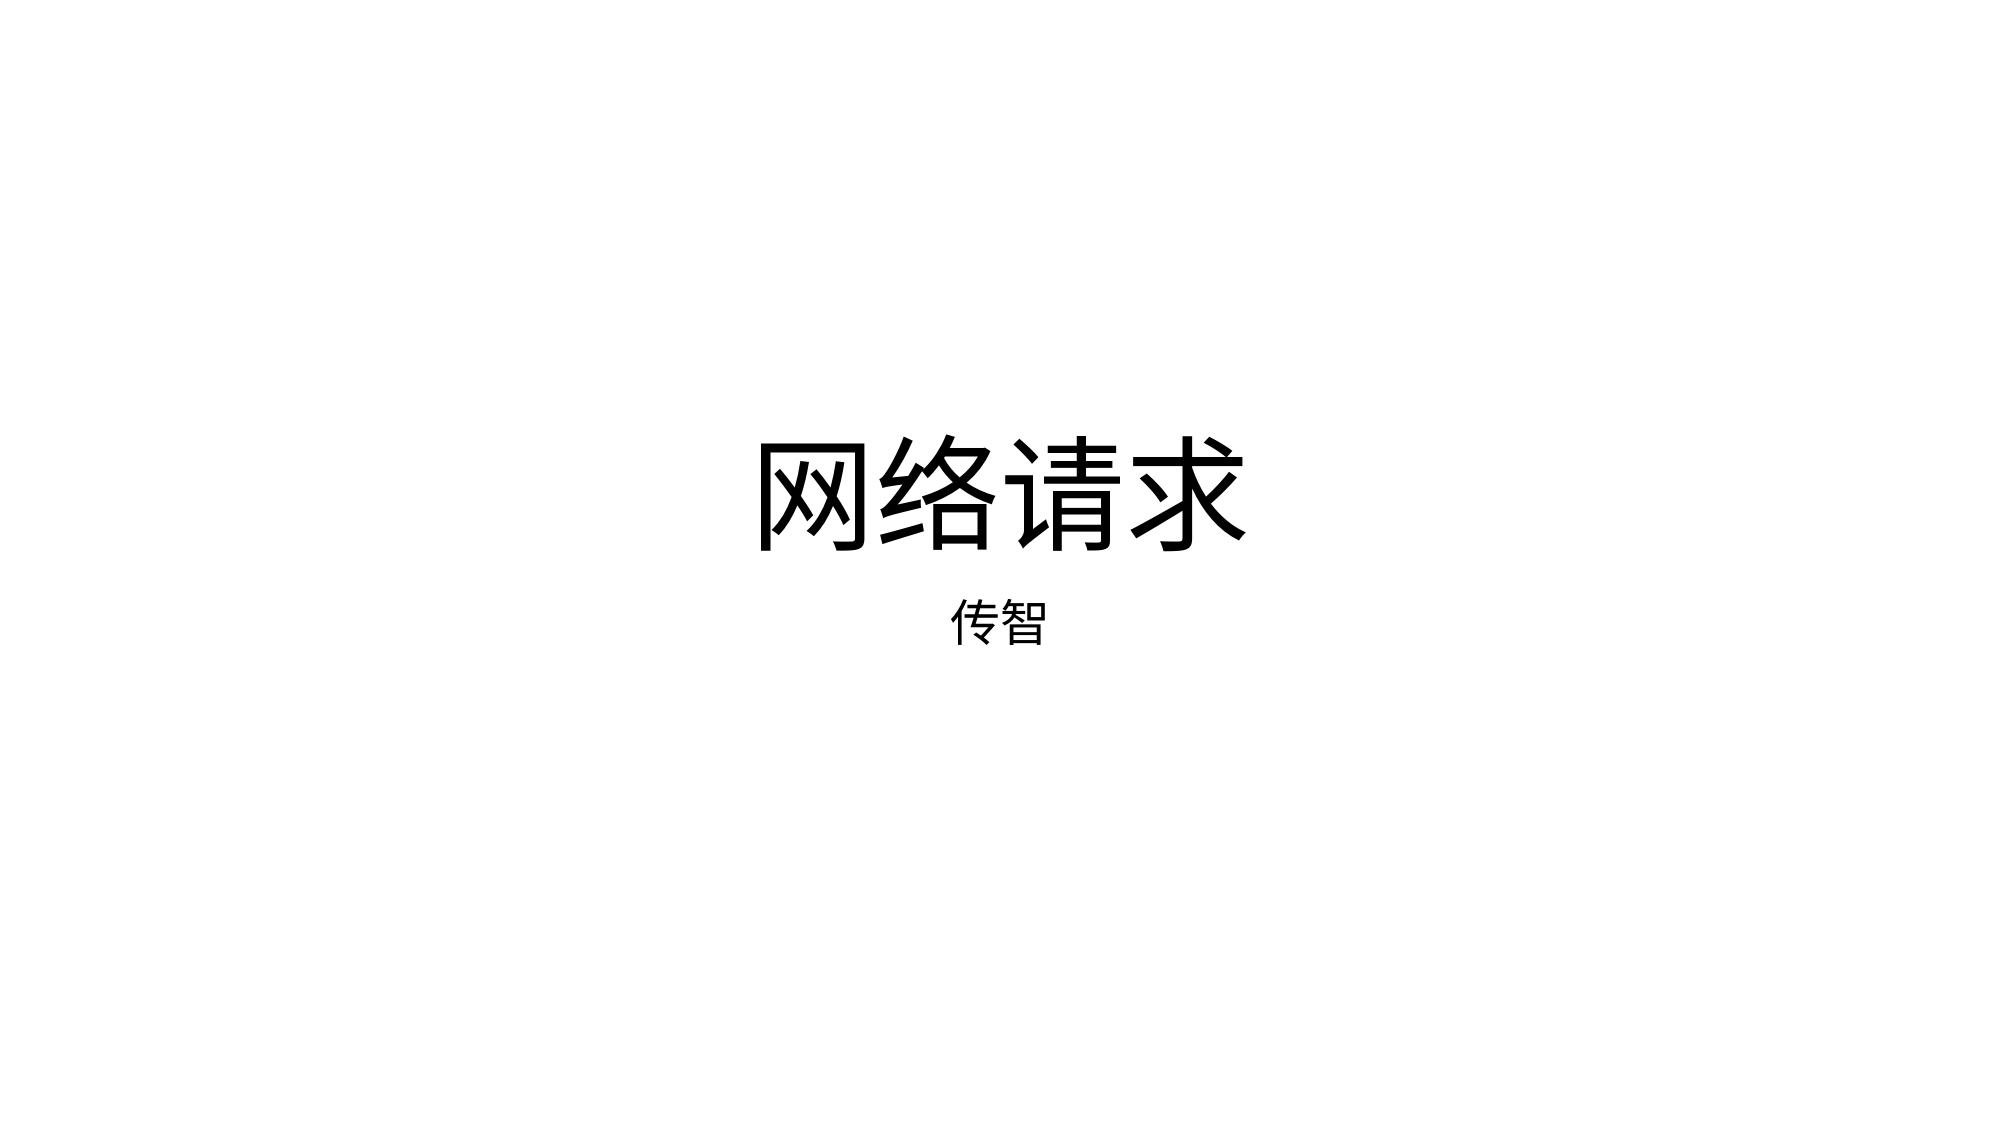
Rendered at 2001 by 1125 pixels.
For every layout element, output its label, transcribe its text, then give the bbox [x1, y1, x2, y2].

title 网络请求 [249, 184, 1750, 576]
subtitle 传智 [249, 590, 1750, 863]
